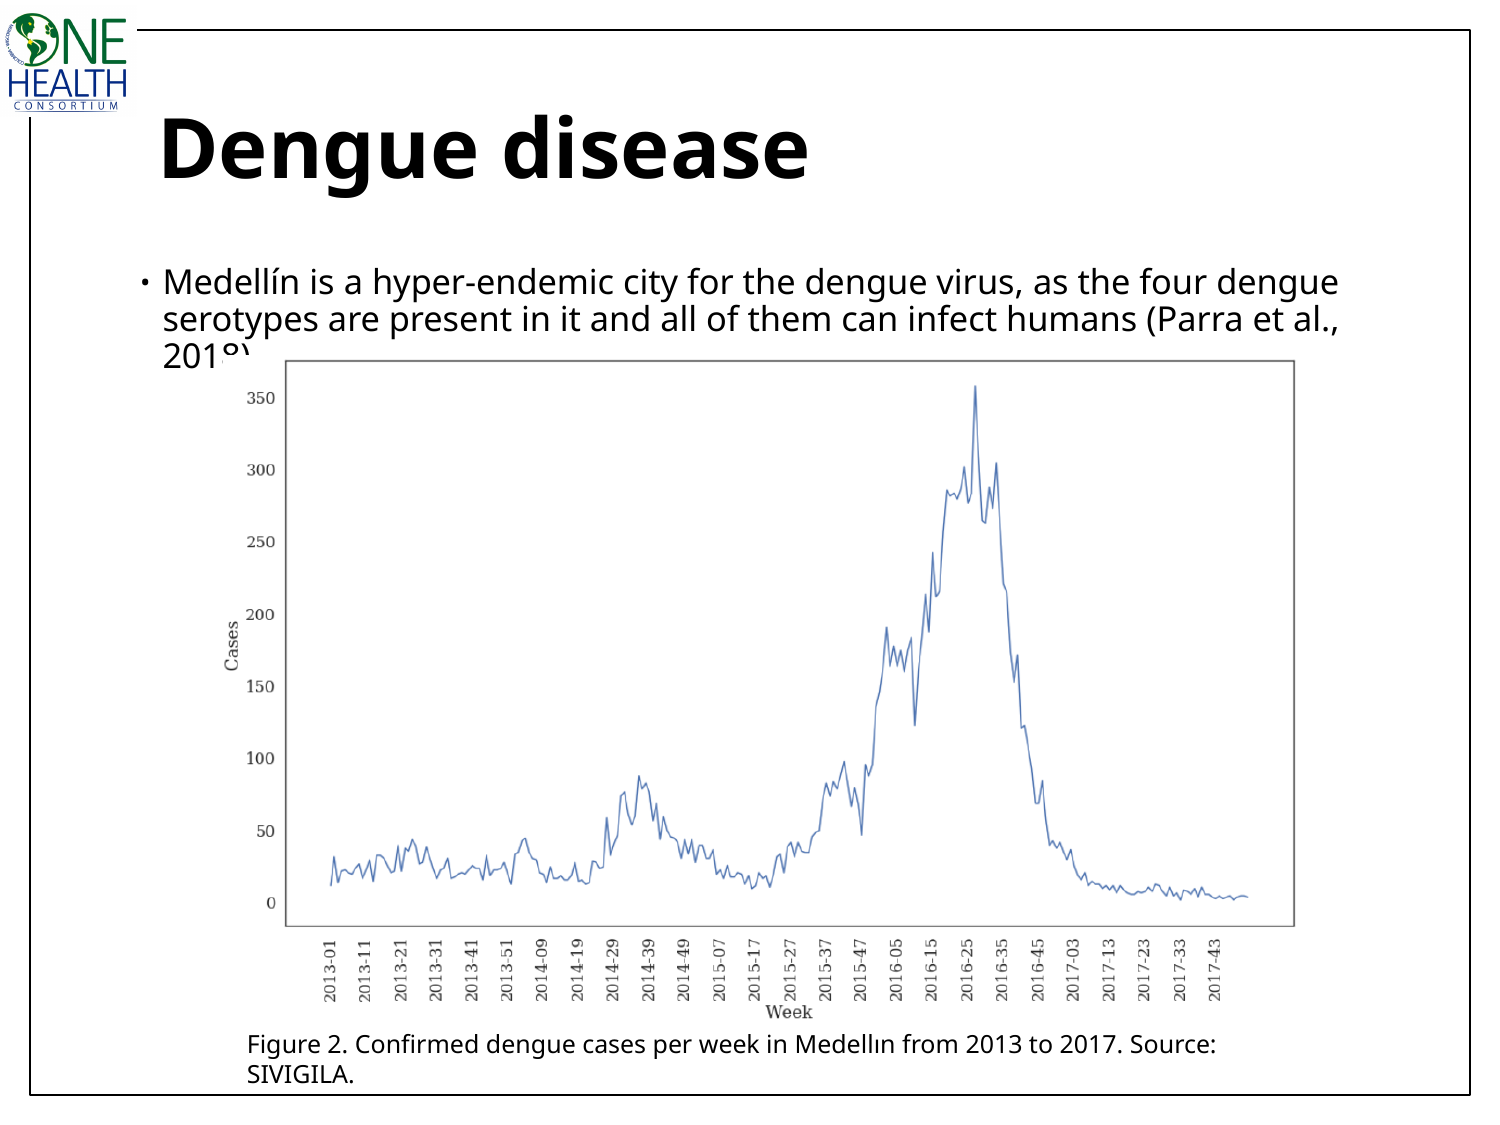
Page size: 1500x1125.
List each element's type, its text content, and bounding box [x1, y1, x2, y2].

list Medellín is a hyper-endemic city for the dengue virus, as the four dengue serotypes are present in it and all of them can infect humans (Parra et al., 2018). [119, 257, 1356, 1006]
text_box Figure 2. Confirmed dengue cases per week in Medellın from 2013 to 2017. Source: SIVIGILA. [232, 1032, 1292, 1097]
picture [223, 355, 1301, 1022]
title Dengue disease [142, 61, 1358, 242]
picture [0, 5, 137, 118]
